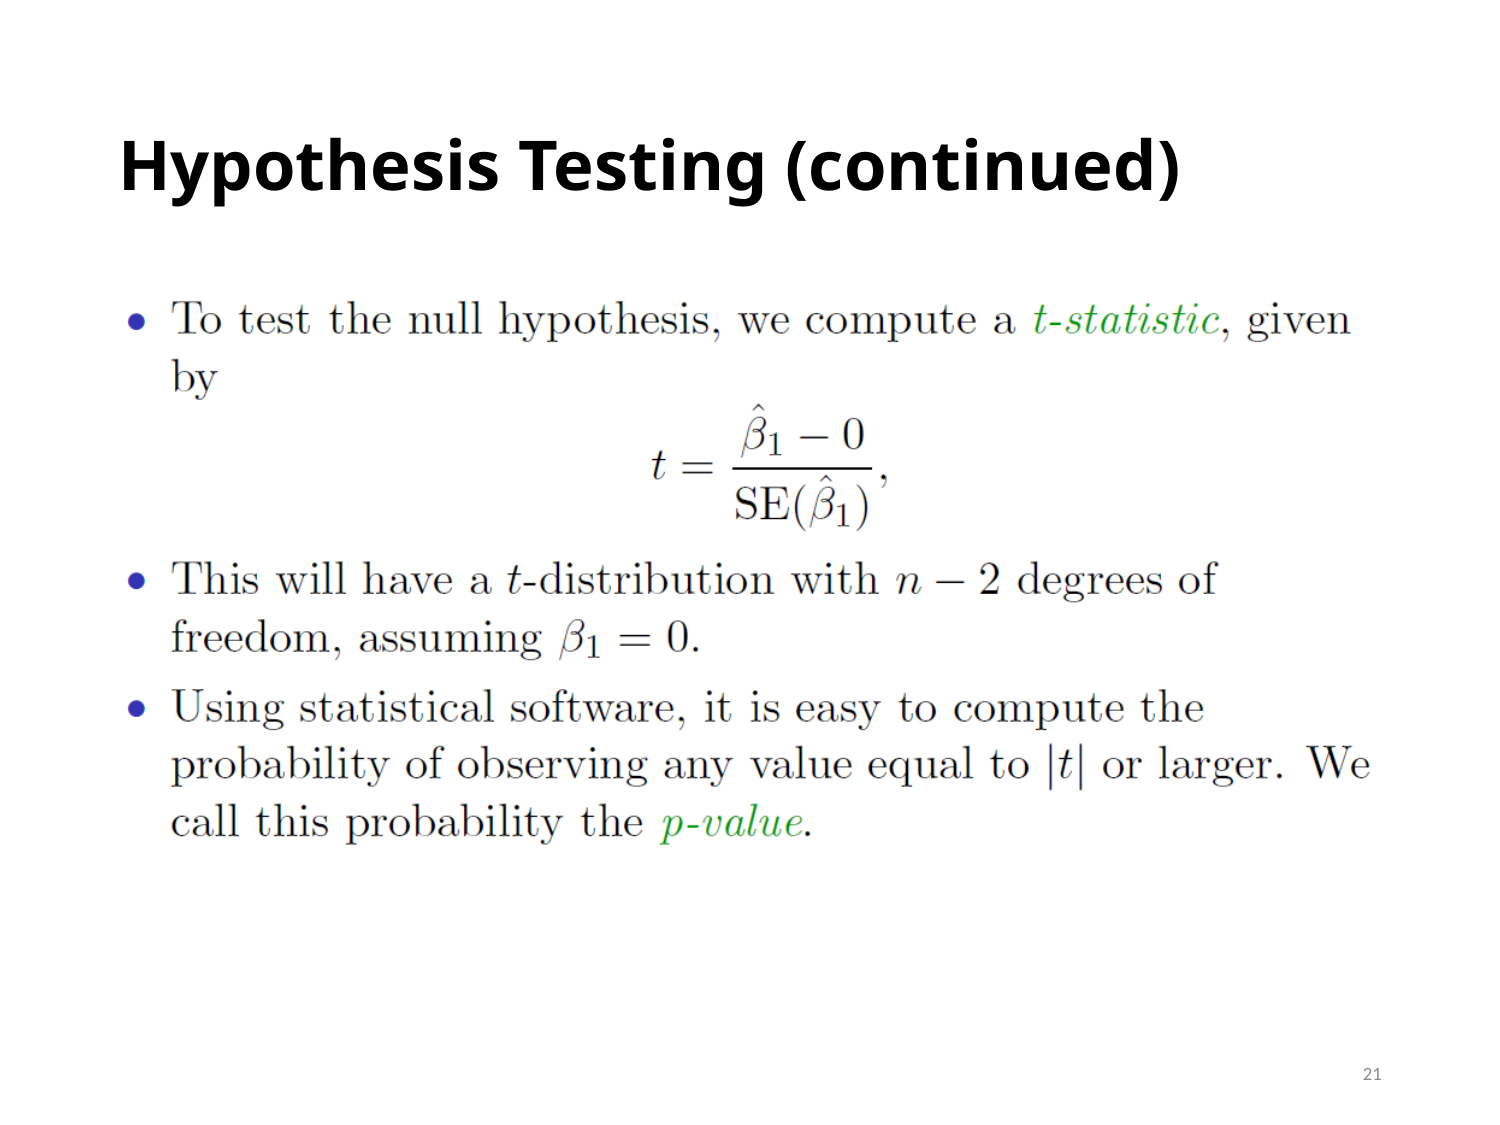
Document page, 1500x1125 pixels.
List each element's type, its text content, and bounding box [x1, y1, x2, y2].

slide_number 21 [1059, 1042, 1397, 1103]
picture [103, 277, 1397, 864]
title Hypothesis Testing (continued) [103, 59, 1397, 277]
